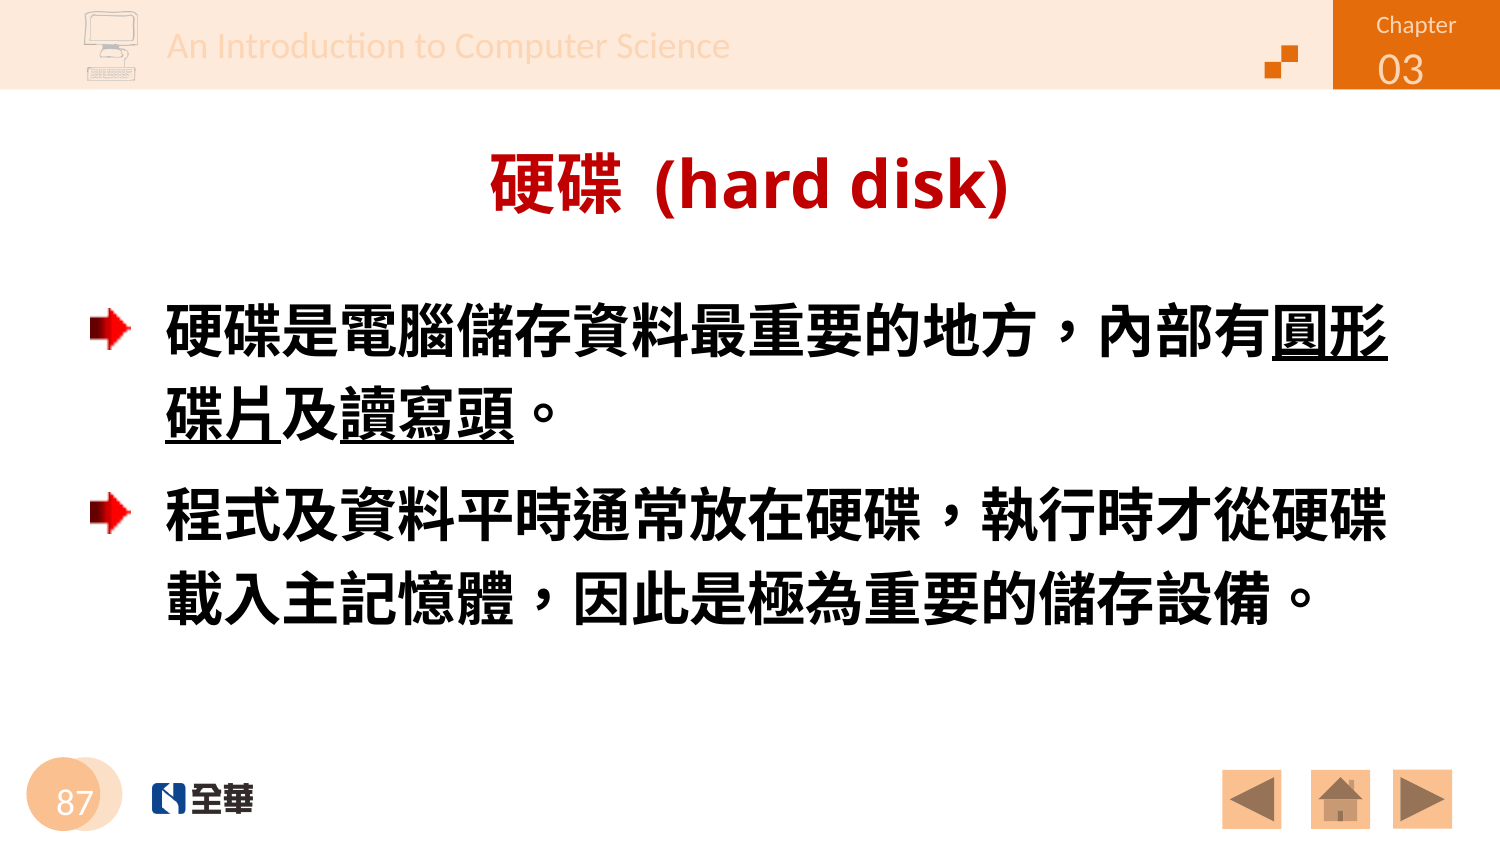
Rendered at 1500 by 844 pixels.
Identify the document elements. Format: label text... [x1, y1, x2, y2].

picture [90, 492, 131, 534]
picture [84, 11, 138, 81]
picture [152, 783, 253, 814]
list 硬碟是電腦儲存資料最重要的地方，內部有圓形碟片及讀寫頭。 程式及資料平時通常放在硬碟，執行時才從硬碟載入主記憶體，因此是極為重要的儲存設備。 [75, 272, 1425, 754]
title 硬碟 (hard disk) [75, 119, 1425, 245]
picture [90, 308, 131, 350]
